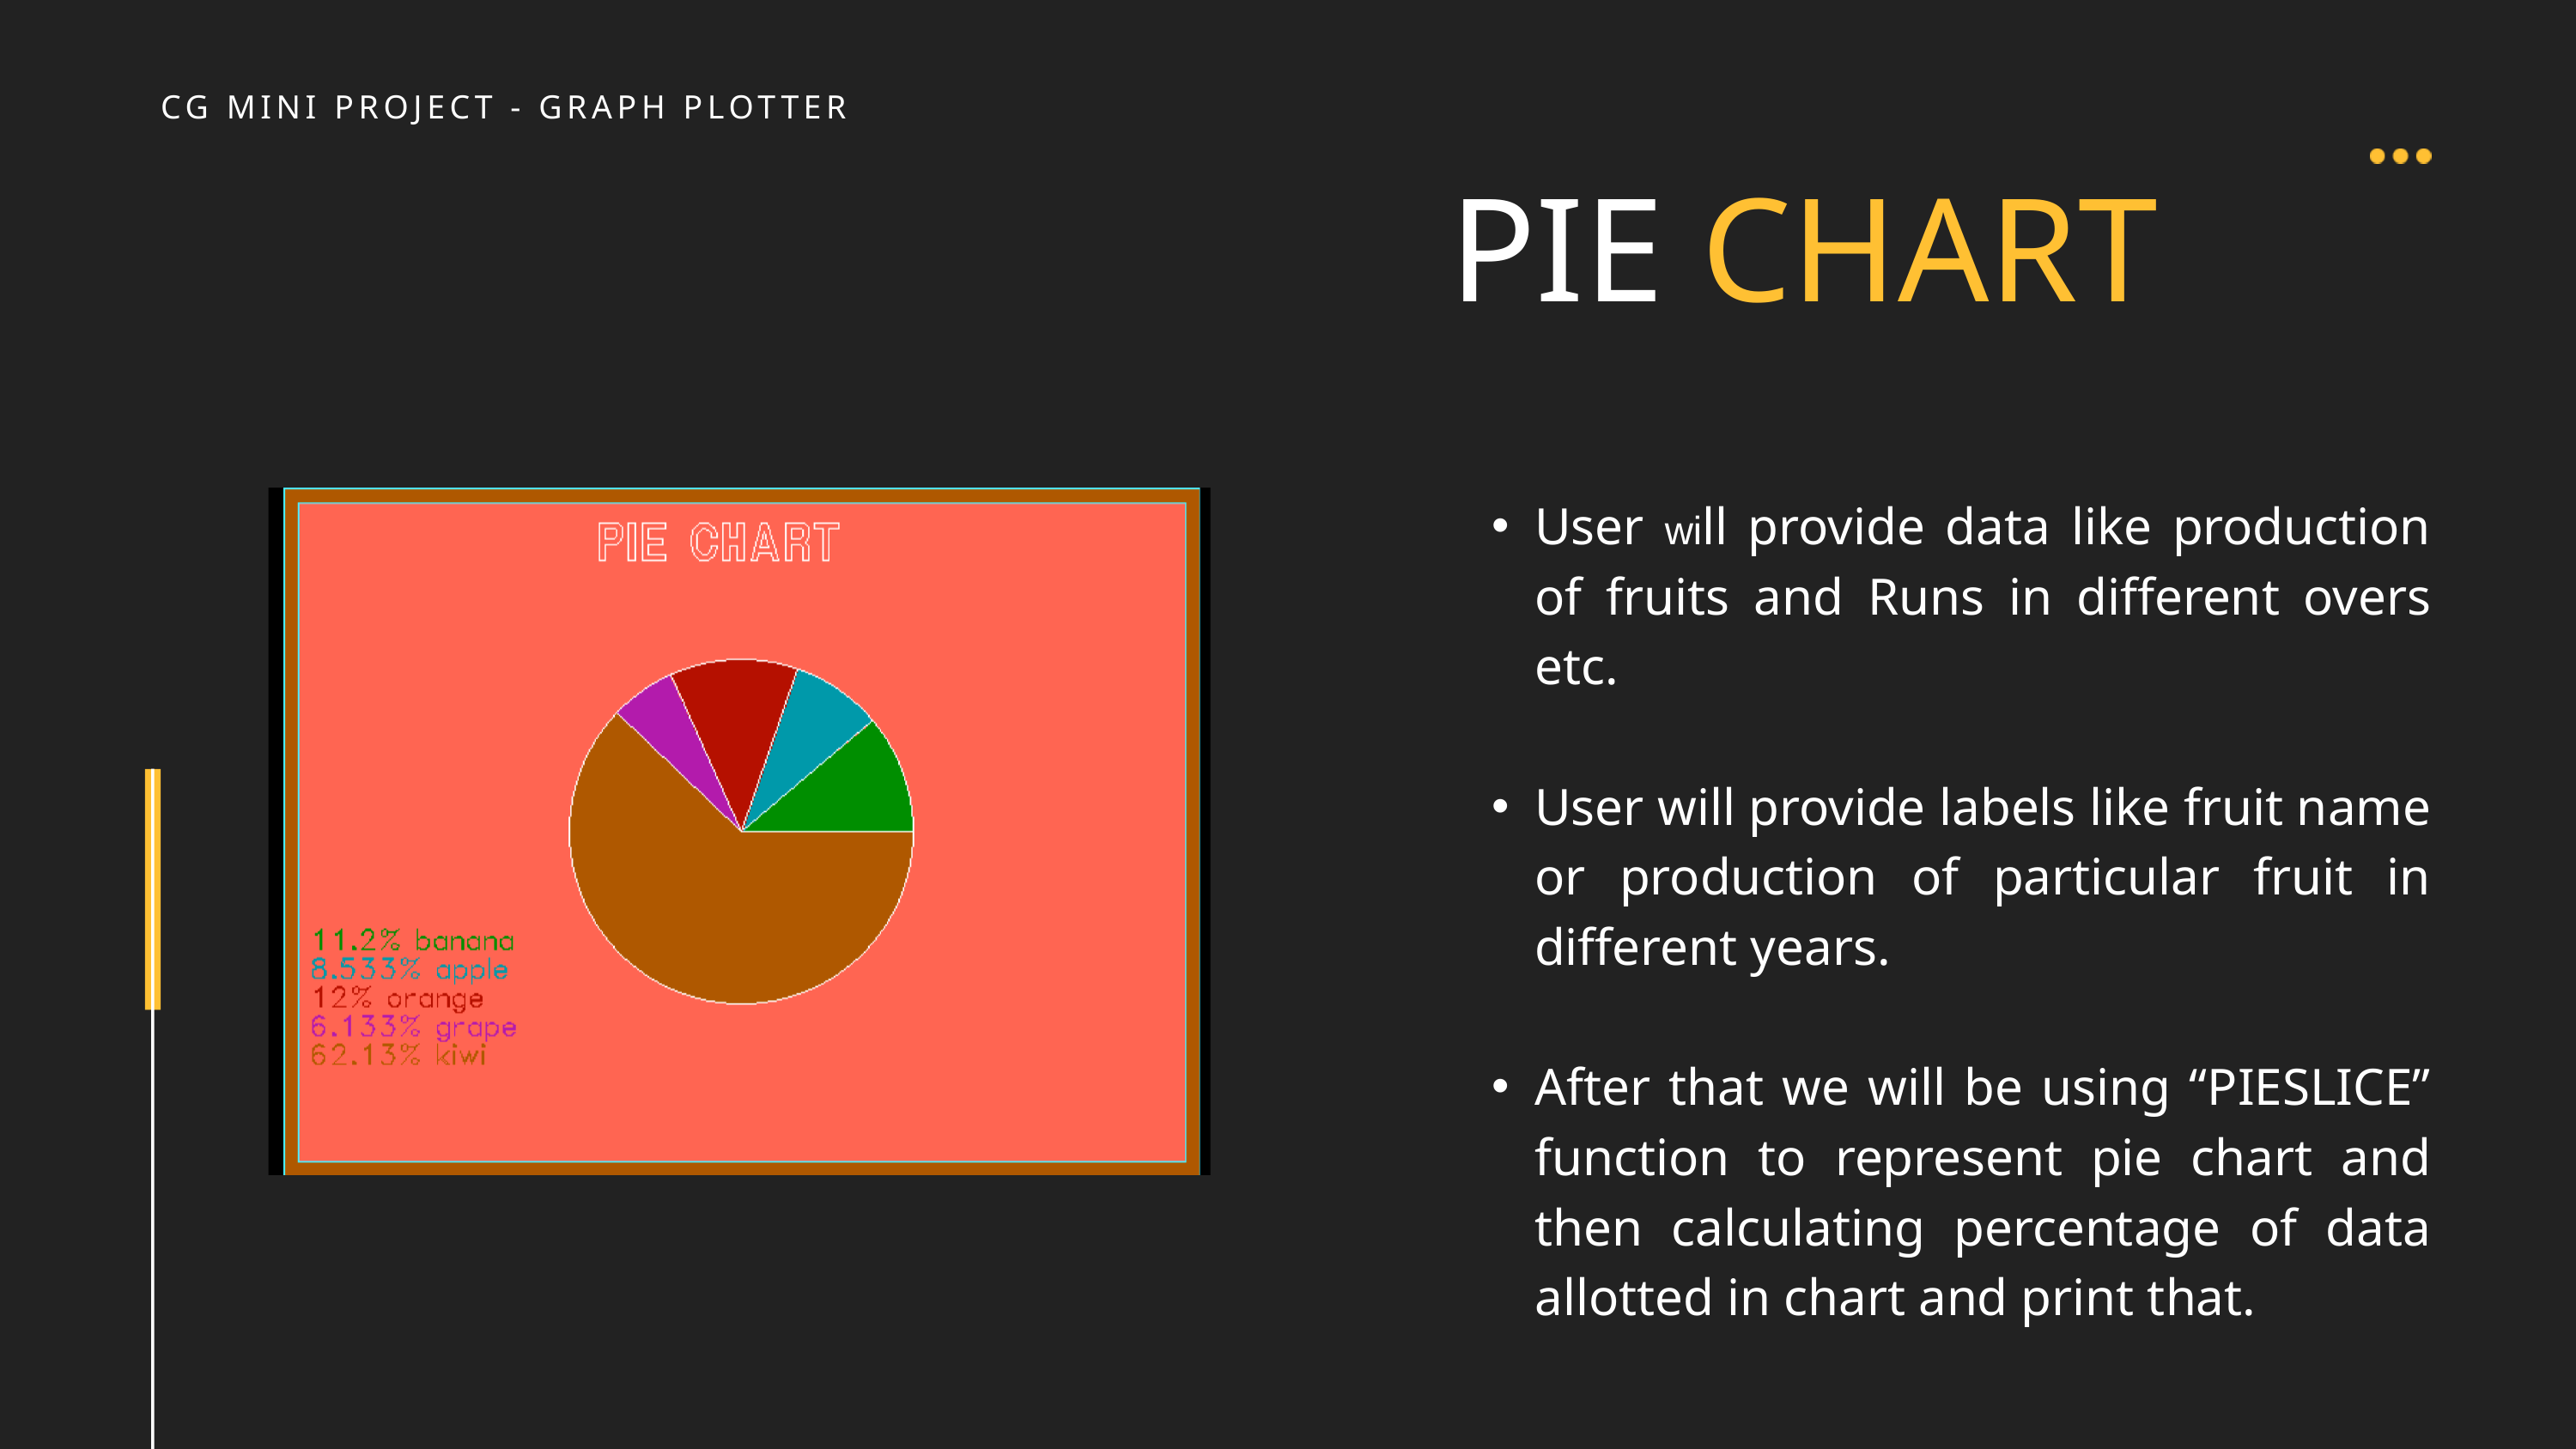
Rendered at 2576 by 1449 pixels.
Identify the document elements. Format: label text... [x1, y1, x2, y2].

picture [2369, 148, 2432, 165]
text_box PIE CHART [1449, 173, 2237, 331]
text_box User will provide data like production of fruits and Runs in different overs etc. User will provide labels like fruit name or production of particular fruit in different years. After that we will be using “PIESLICE” function to represent pie chart and then calculating percentage of data allotted in chart and print that. [1449, 484, 2432, 1326]
text_box CG MINI PROJECT - GRAPH PLOTTER [161, 80, 963, 126]
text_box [144, 768, 161, 1449]
picture [268, 488, 1211, 1176]
